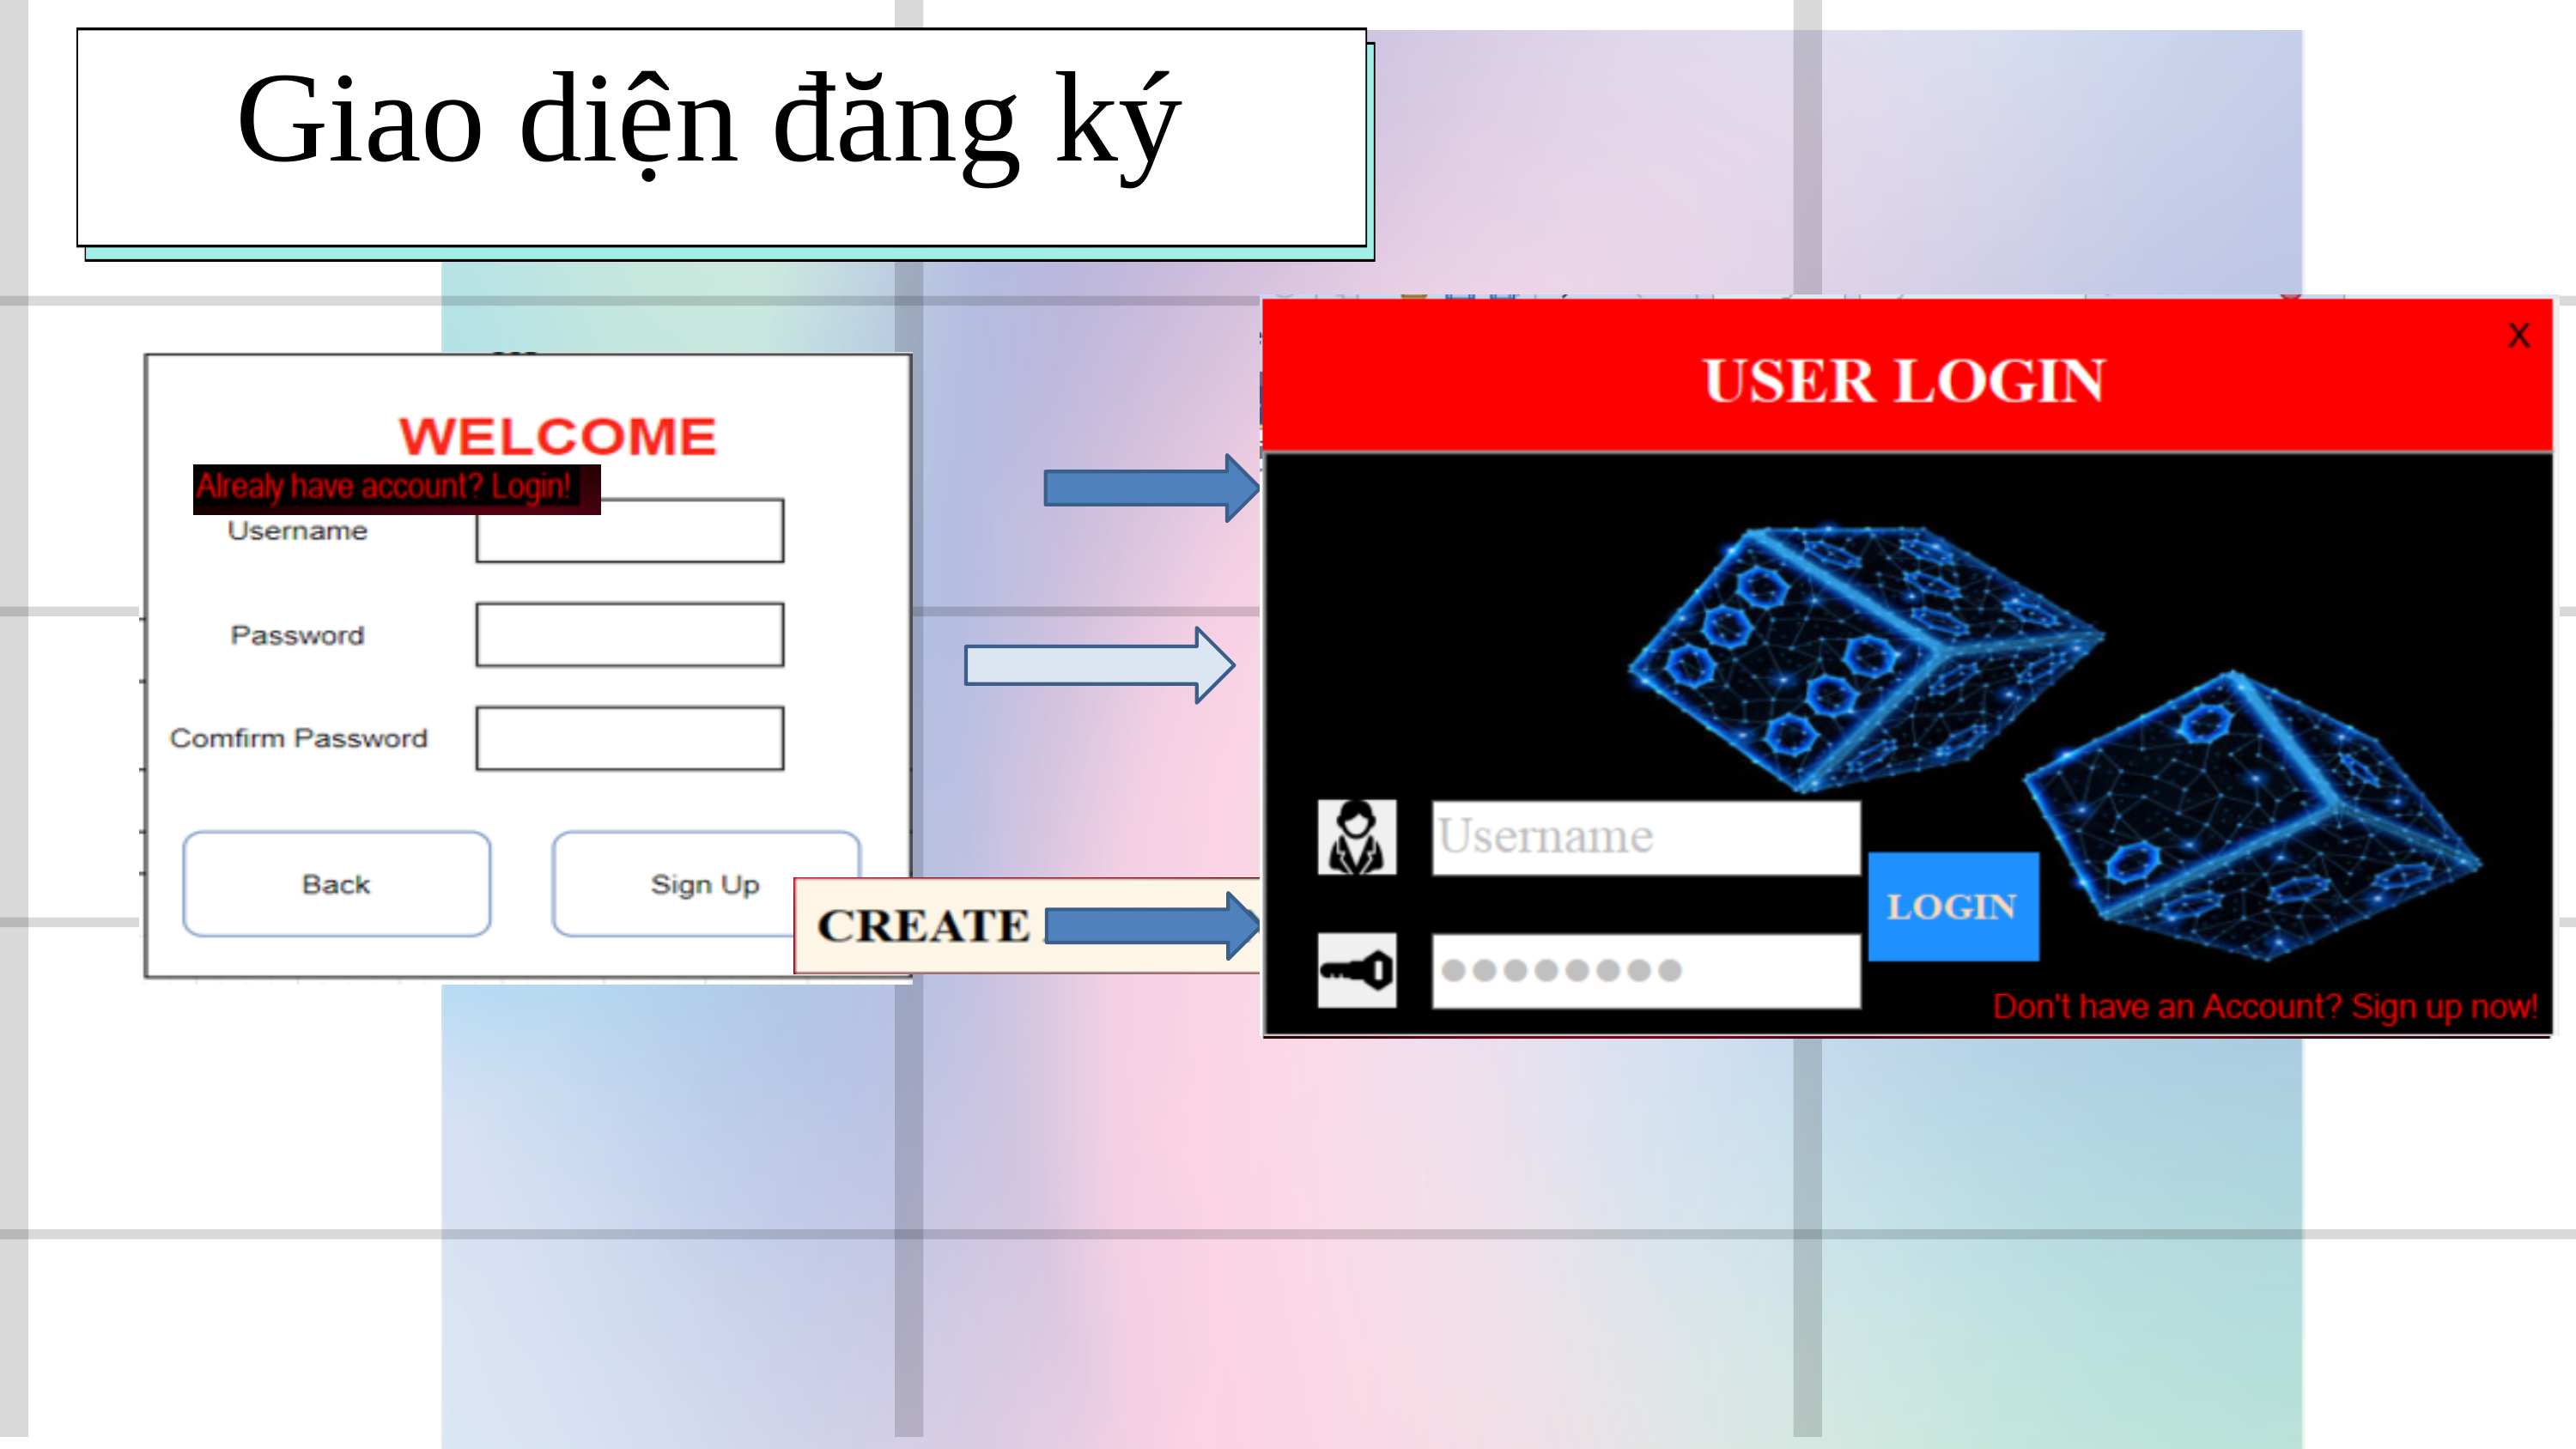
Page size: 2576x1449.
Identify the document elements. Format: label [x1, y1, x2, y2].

text_box [0, 0, 2576, 1449]
picture [139, 294, 2560, 1039]
text_box [76, 27, 1376, 263]
